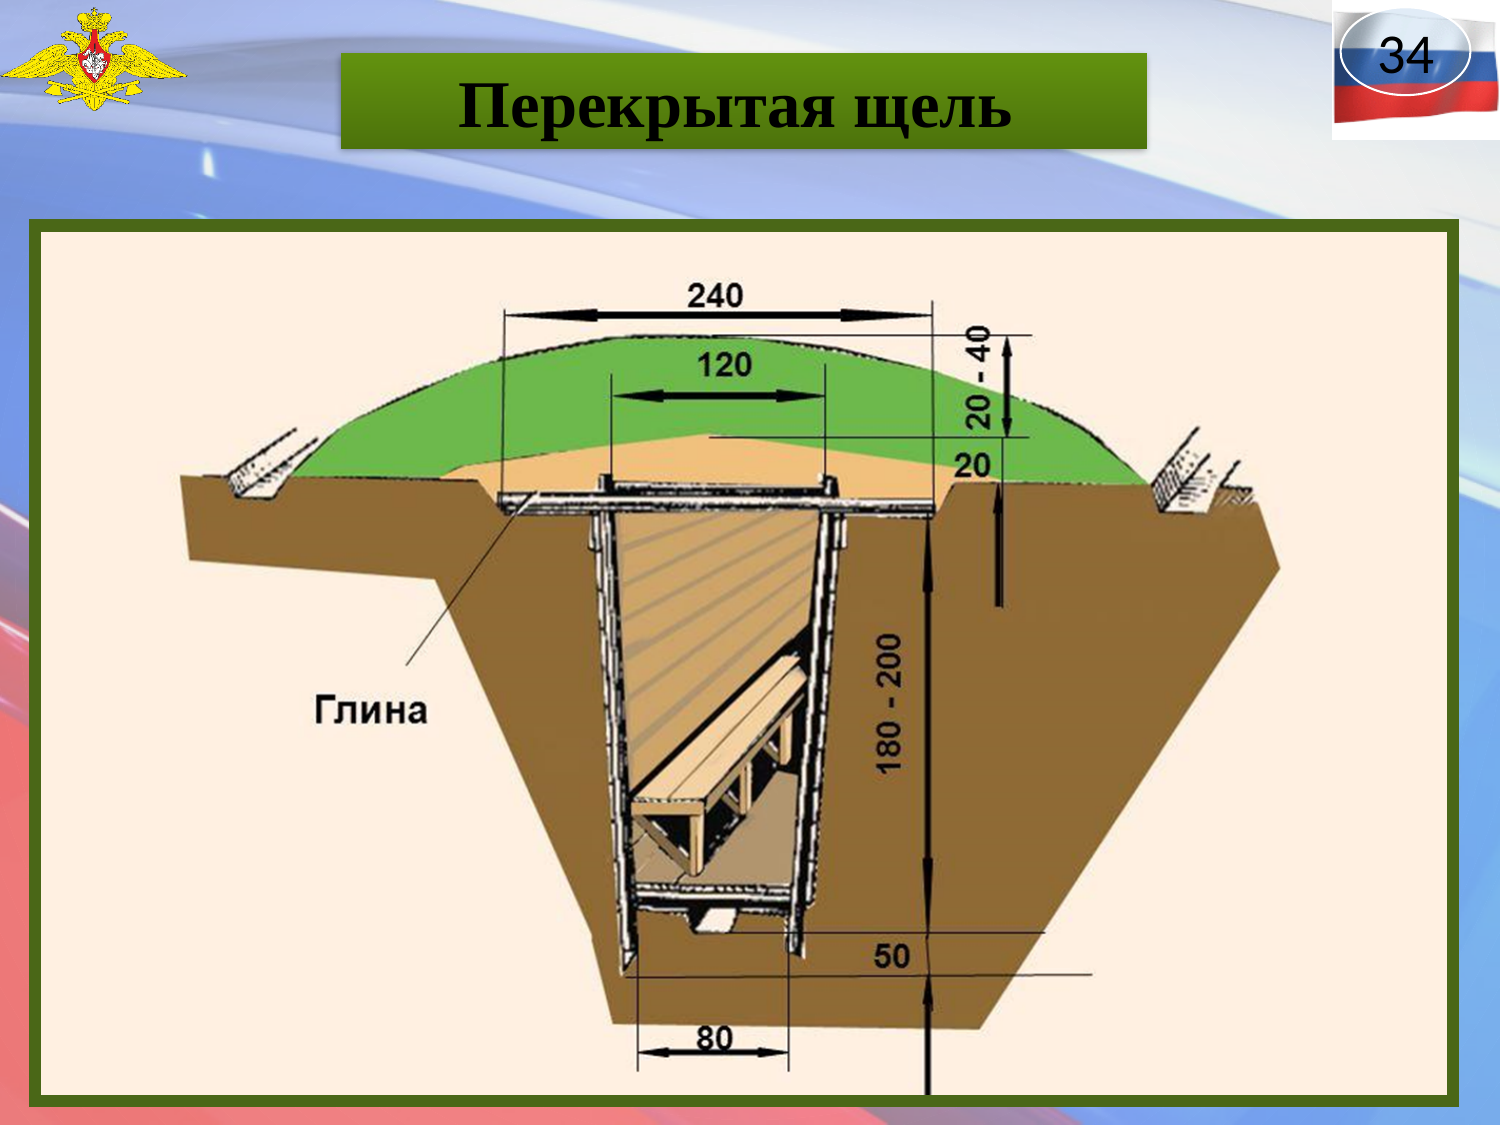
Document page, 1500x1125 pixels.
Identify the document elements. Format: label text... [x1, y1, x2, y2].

picture [0, 0, 188, 135]
text_box [0, 0, 1500, 1125]
picture [41, 231, 1448, 1095]
picture [1331, 0, 1500, 141]
text_box Перекрытая щель [341, 53, 1147, 149]
